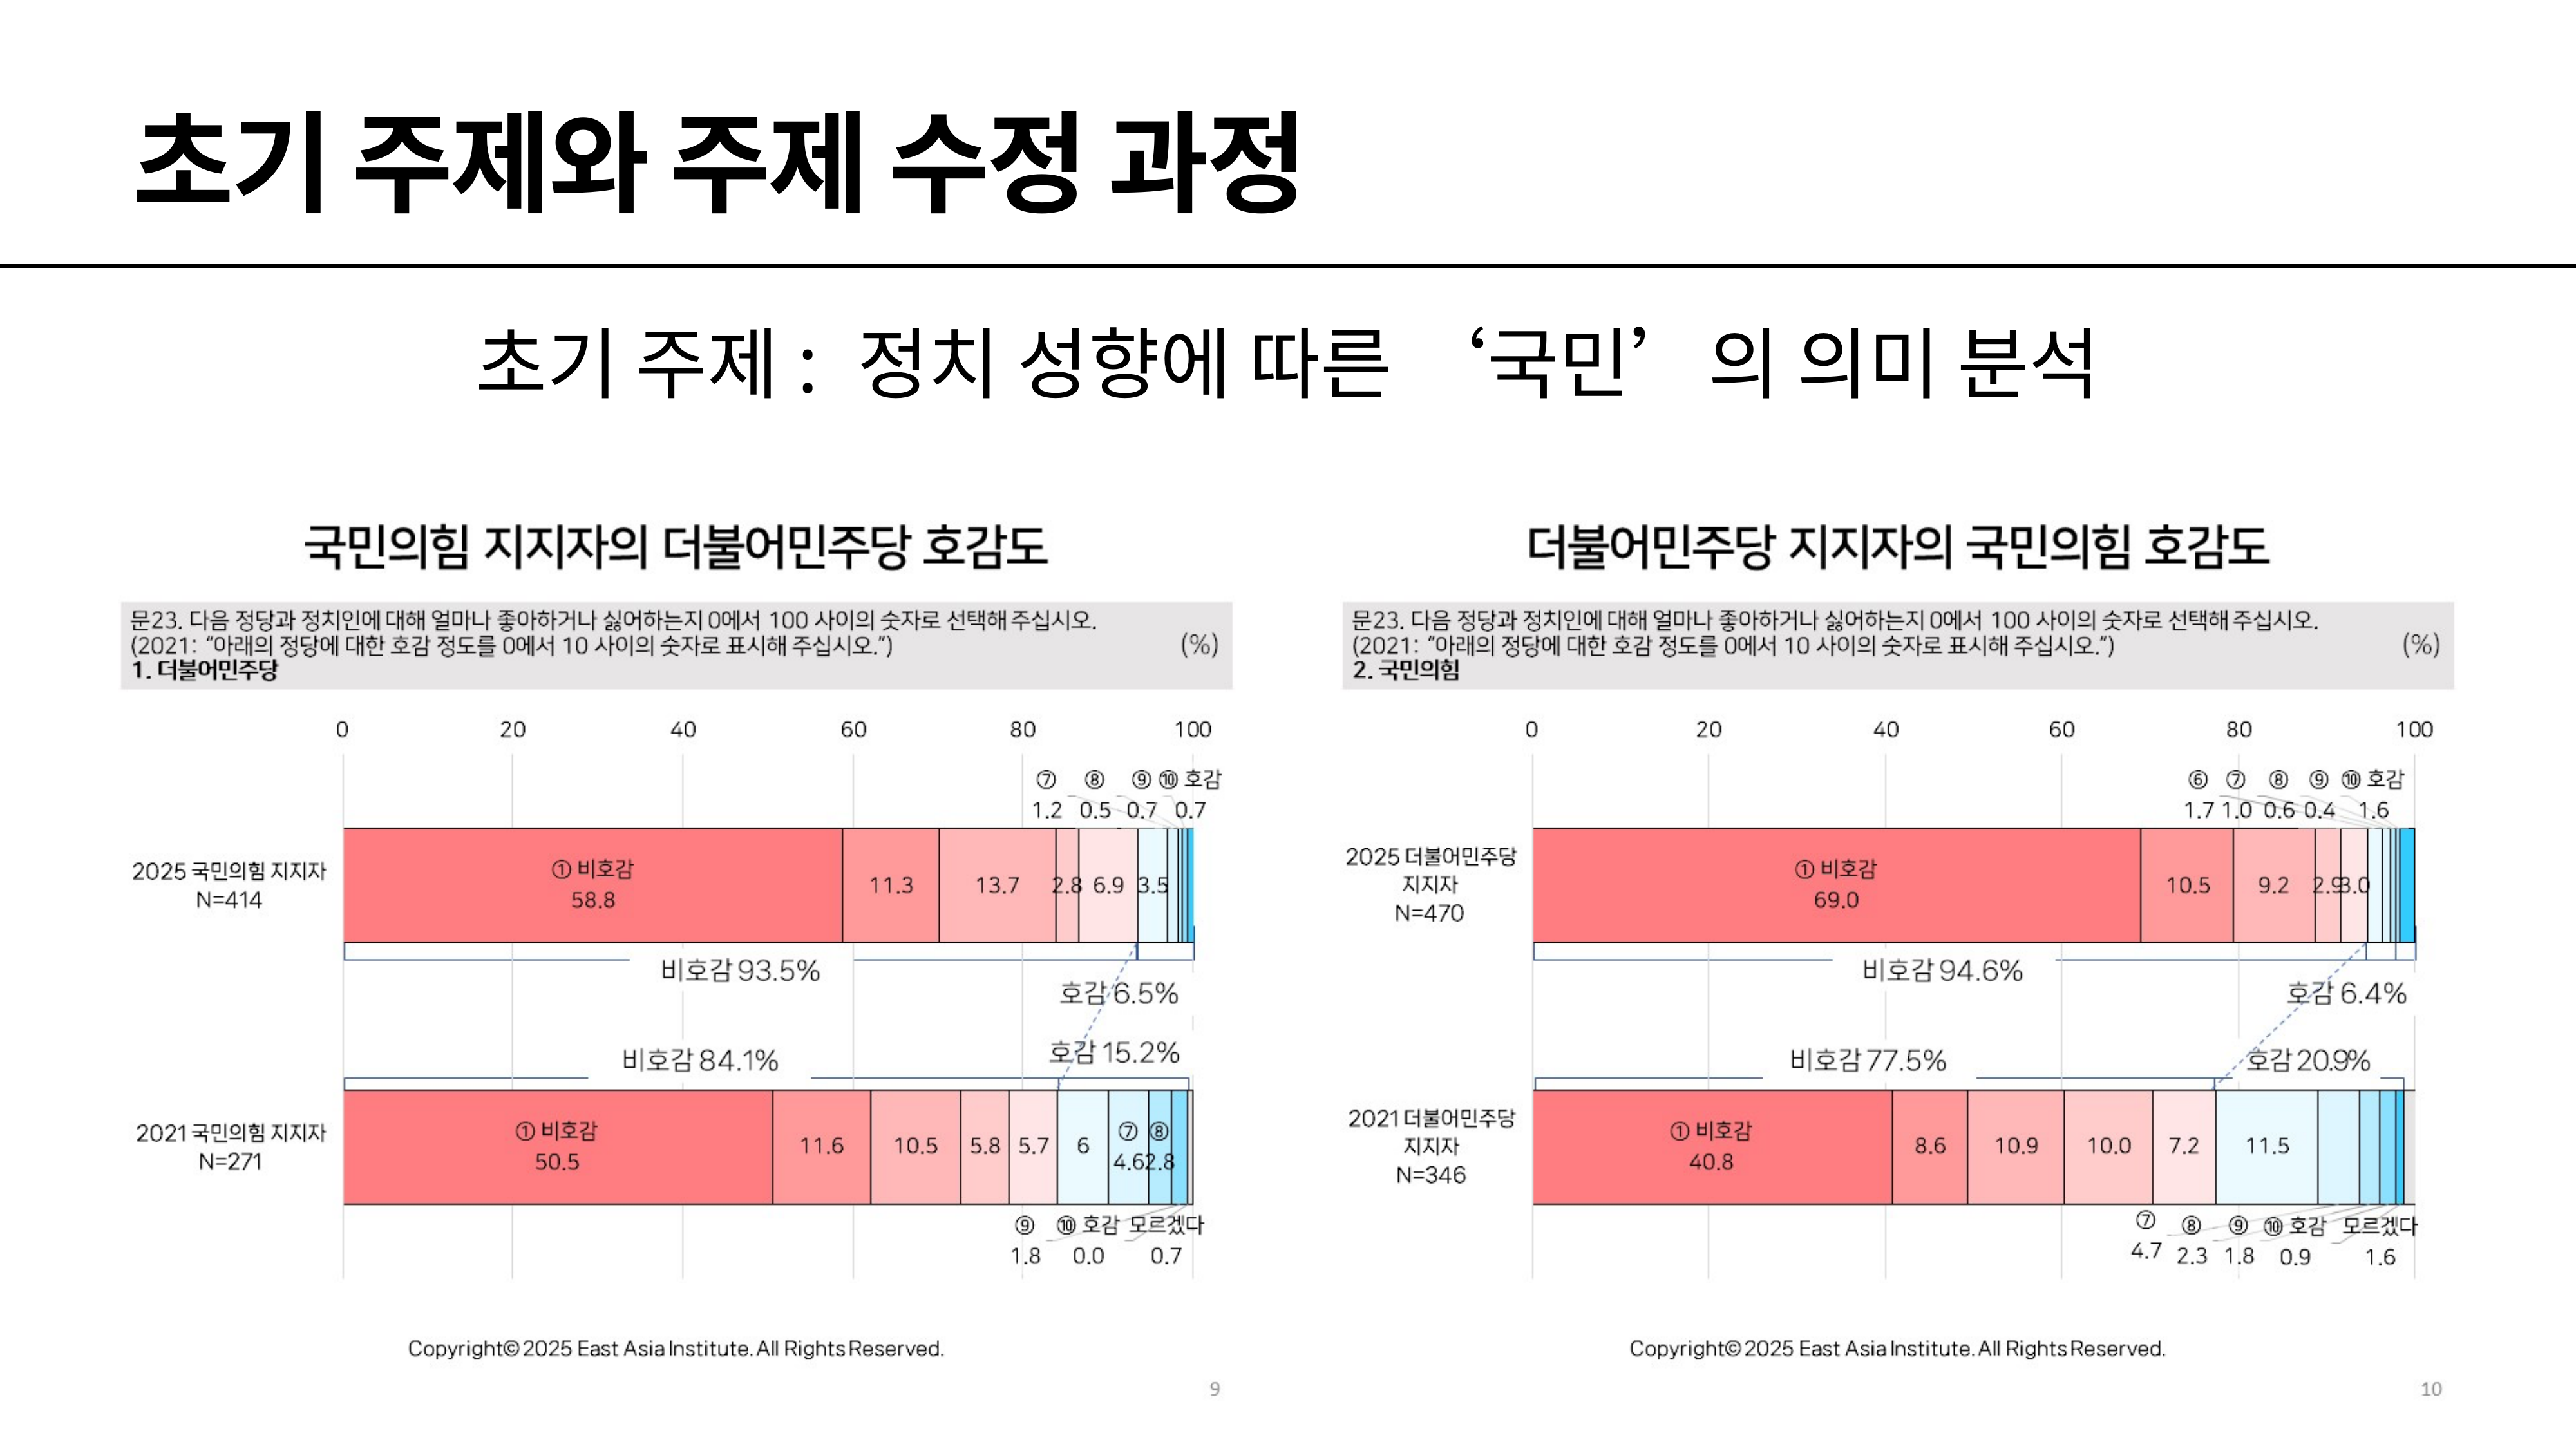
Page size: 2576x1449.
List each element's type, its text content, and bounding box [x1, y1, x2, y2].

picture [33, 467, 2543, 1434]
title 초기 주제와 주제 수정 과정 [127, 113, 2449, 266]
text_box 초기 주제: 정치 성향에 따른 ‘국민’의 의미 분석 [469, 320, 2106, 415]
